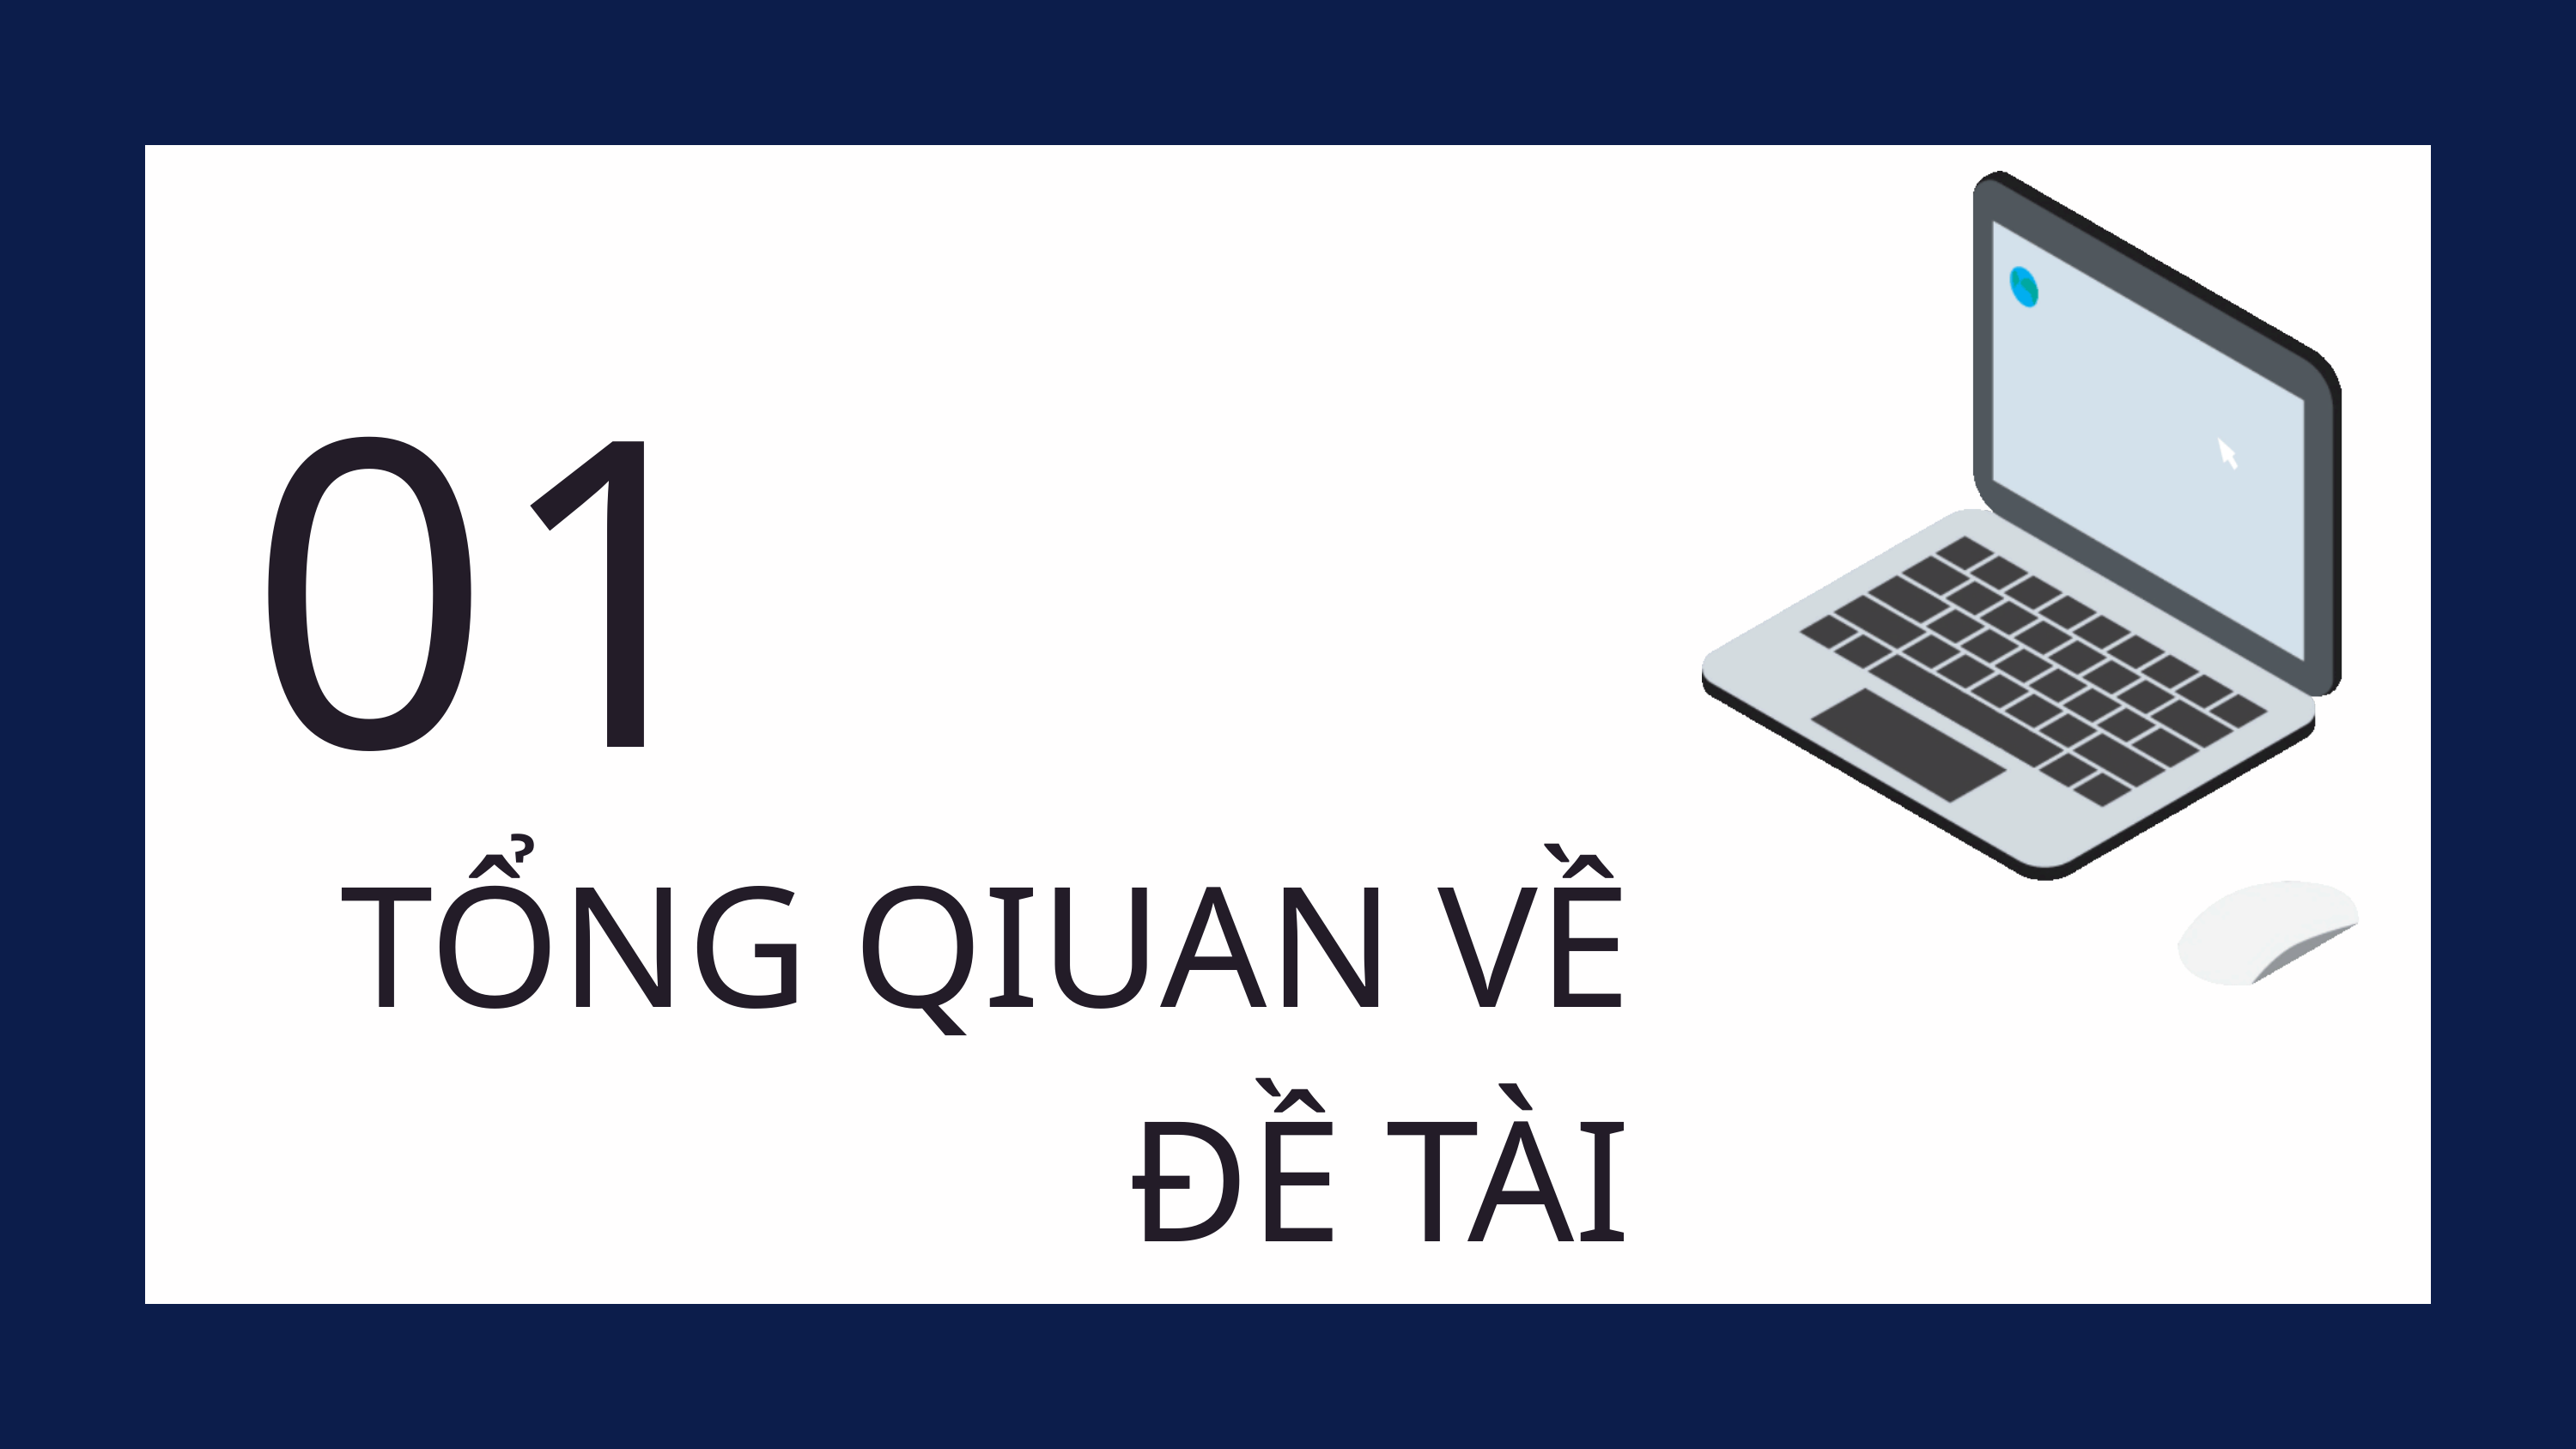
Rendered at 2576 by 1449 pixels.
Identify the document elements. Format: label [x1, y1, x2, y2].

text_box [144, 144, 2432, 1304]
picture [1701, 171, 2368, 985]
